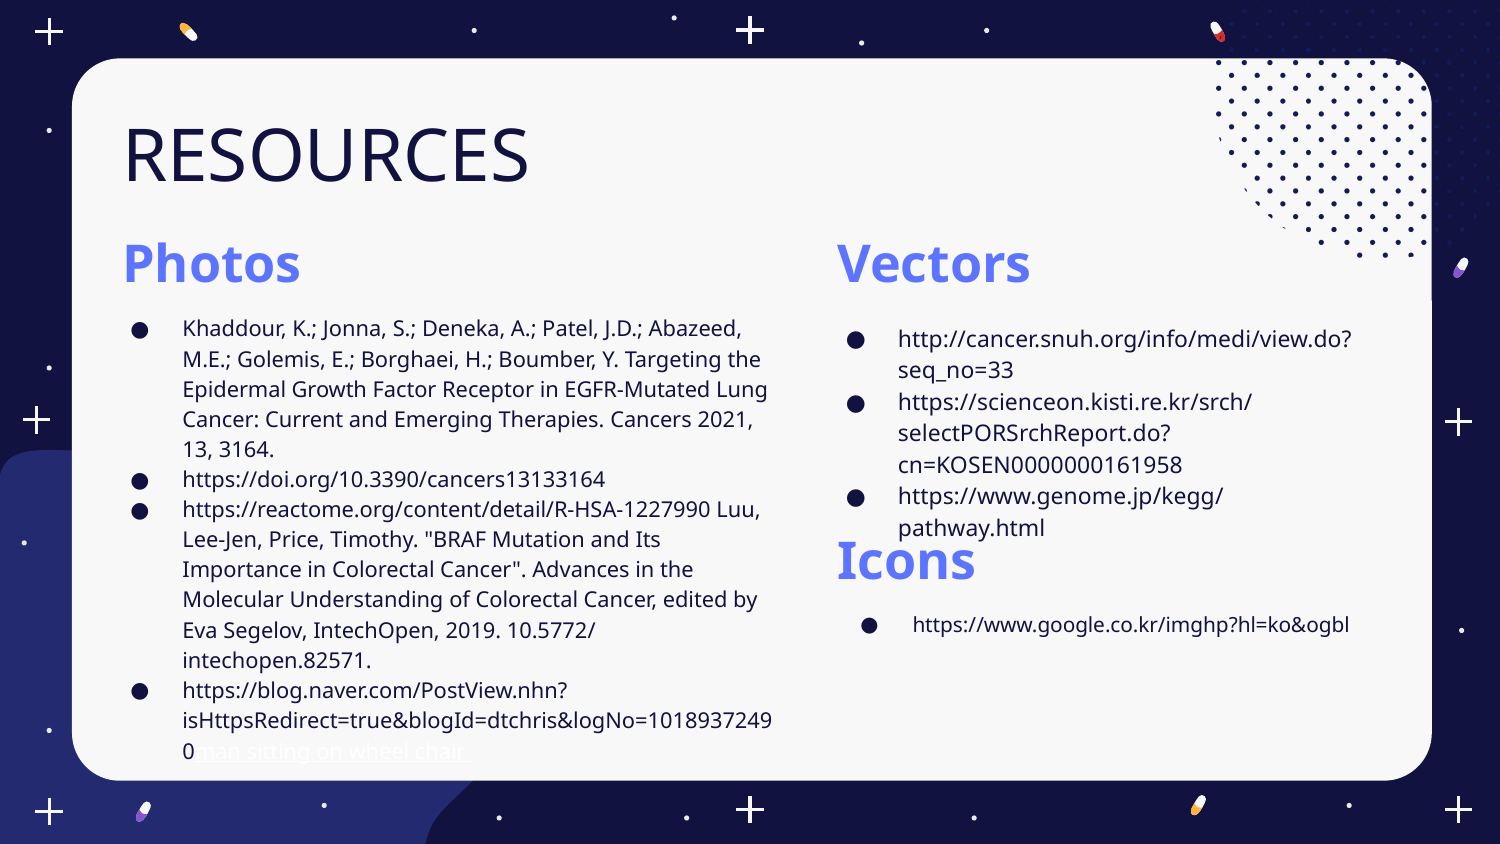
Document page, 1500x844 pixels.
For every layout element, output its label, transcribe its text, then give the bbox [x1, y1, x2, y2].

subtitle https://www.google.co.kr/imghp?hl=ko&ogbl [822, 592, 1371, 678]
picture [1206, 0, 1500, 265]
subtitle Icons [822, 523, 1371, 592]
subtitle Photos [107, 226, 823, 297]
title RESOURCES [107, 113, 739, 192]
subtitle http://cancer.snuh.org/info/medi/view.do?seq_no=33 https://scienceon.kisti.re.kr/srch/selectPORSrchReport.do?cn=KOSEN0000000161958 https://www.genome.jp/kegg/pathway.html [807, 305, 1386, 501]
subtitle Khaddour, K.; Jonna, S.; Deneka, A.; Patel, J.D.; Abazeed, M.E.; Golemis, E.; Borghaei, H.; Boumber, Y. Targeting the Epidermal Growth Factor Receptor in EGFR-Mutated Lung Cancer: Current and Emerging Therapies. Cancers 2021, 13, 3164. https://doi.org/10.3390/cancers13133164 https://reactome.org/content/detail/R-HSA-1227990 Luu, Lee-Jen, Price, Timothy. "BRAF Mutation and Its Importance in Colorectal Cancer". Advances in the Molecular Understanding of Colorectal Cancer, edited by Eva Segelov, IntechOpen, 2019. 10.5772/intechopen.82571. https://blog.naver.com/PostView.nhn?isHttpsRedirect=true&blogId=dtchris&logNo=10189372490man sitting on wheel chair [92, 296, 808, 721]
subtitle Vectors [823, 226, 1371, 297]
